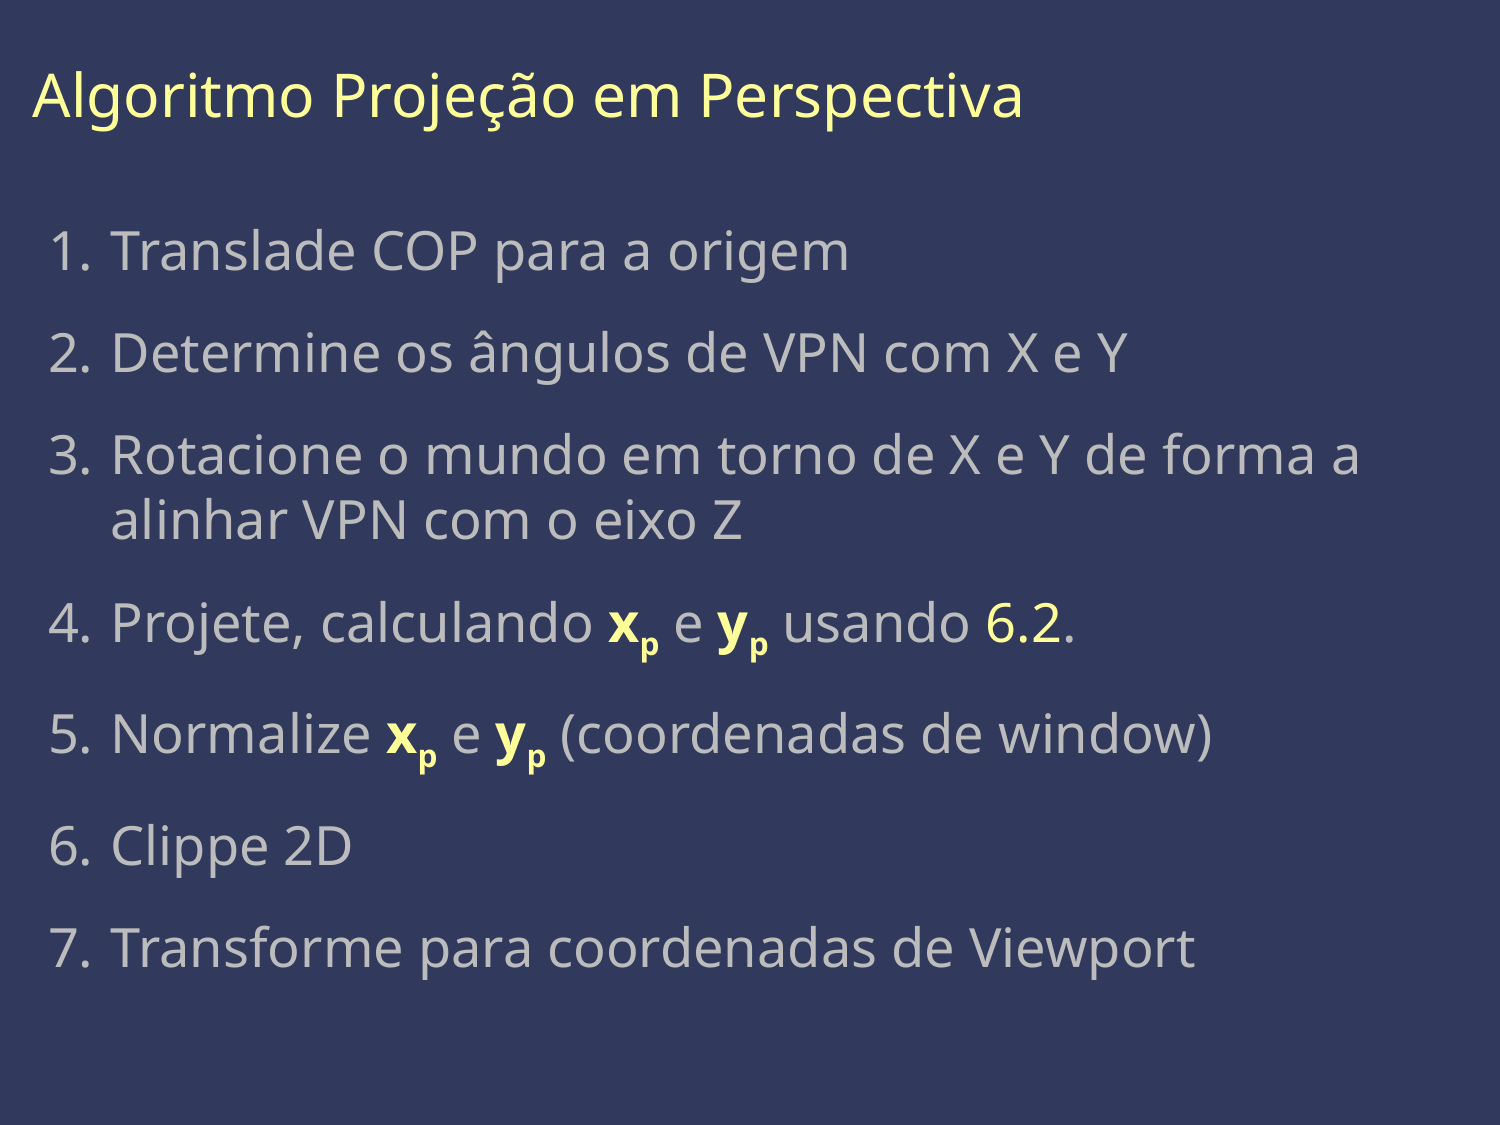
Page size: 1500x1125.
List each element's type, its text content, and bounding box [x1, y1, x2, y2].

list 1. Translade COP para a origem 2. Determine os ângulos de VPN com X e Y 3. Rotacione o mundo em torno de X e Y de forma a alinhar VPN com o eixo Z 4. Projete, calculando xp e yp usando 6.2. 5. Normalize xp e yp (coordenadas de window) 6. Clippe 2D 7. Transforme para coordenadas de Viewport [33, 208, 1471, 984]
text_box Algoritmo Projeção em Perspectiva [17, 50, 1468, 150]
